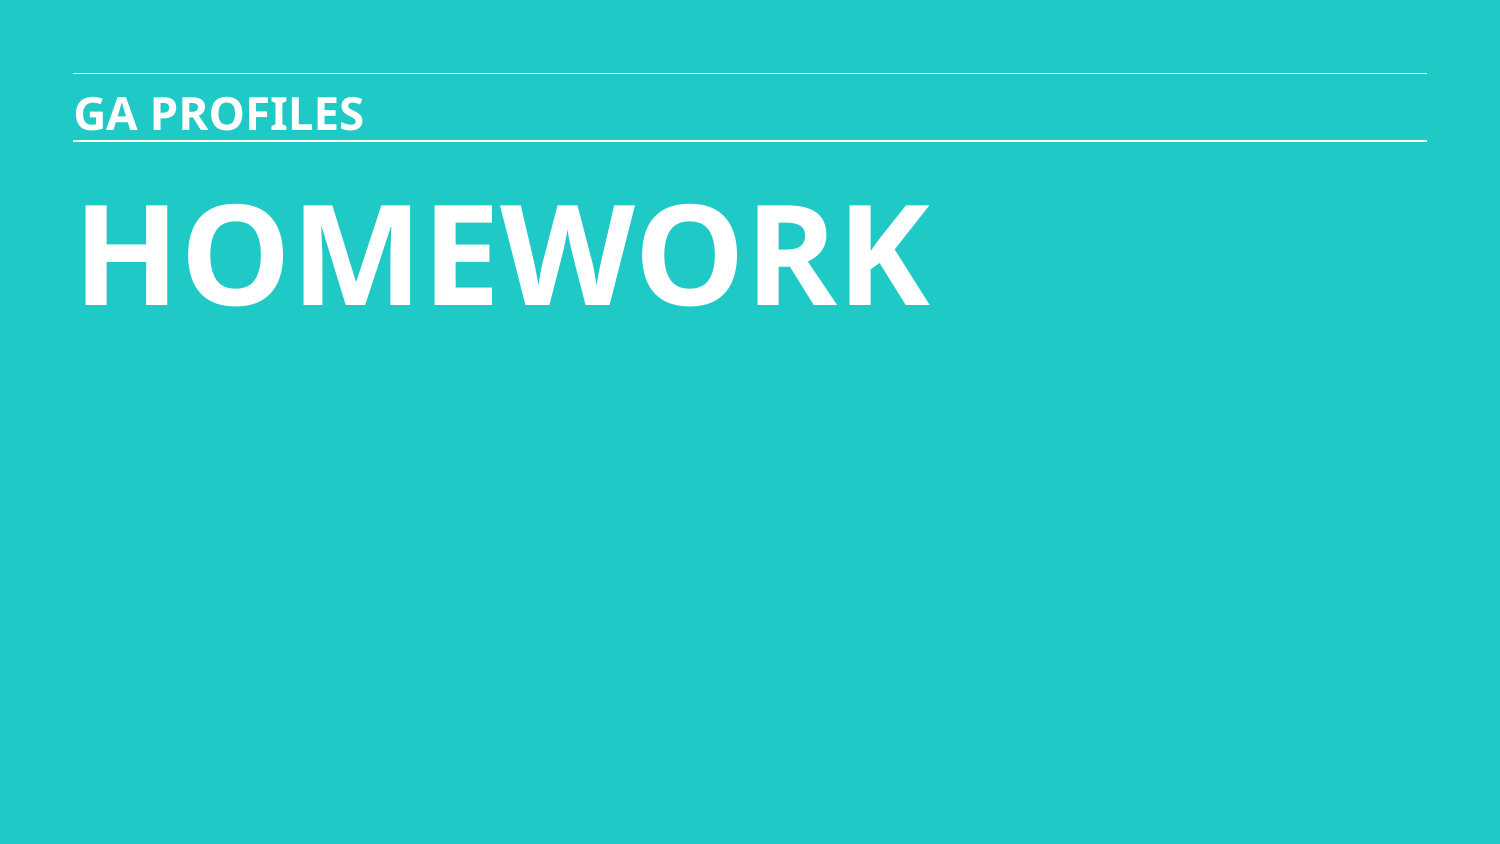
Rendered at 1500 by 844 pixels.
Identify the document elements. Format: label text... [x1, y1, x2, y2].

text_box GA PROFILES [73, 85, 1246, 143]
text_box HOMEWORK [73, 162, 1428, 503]
